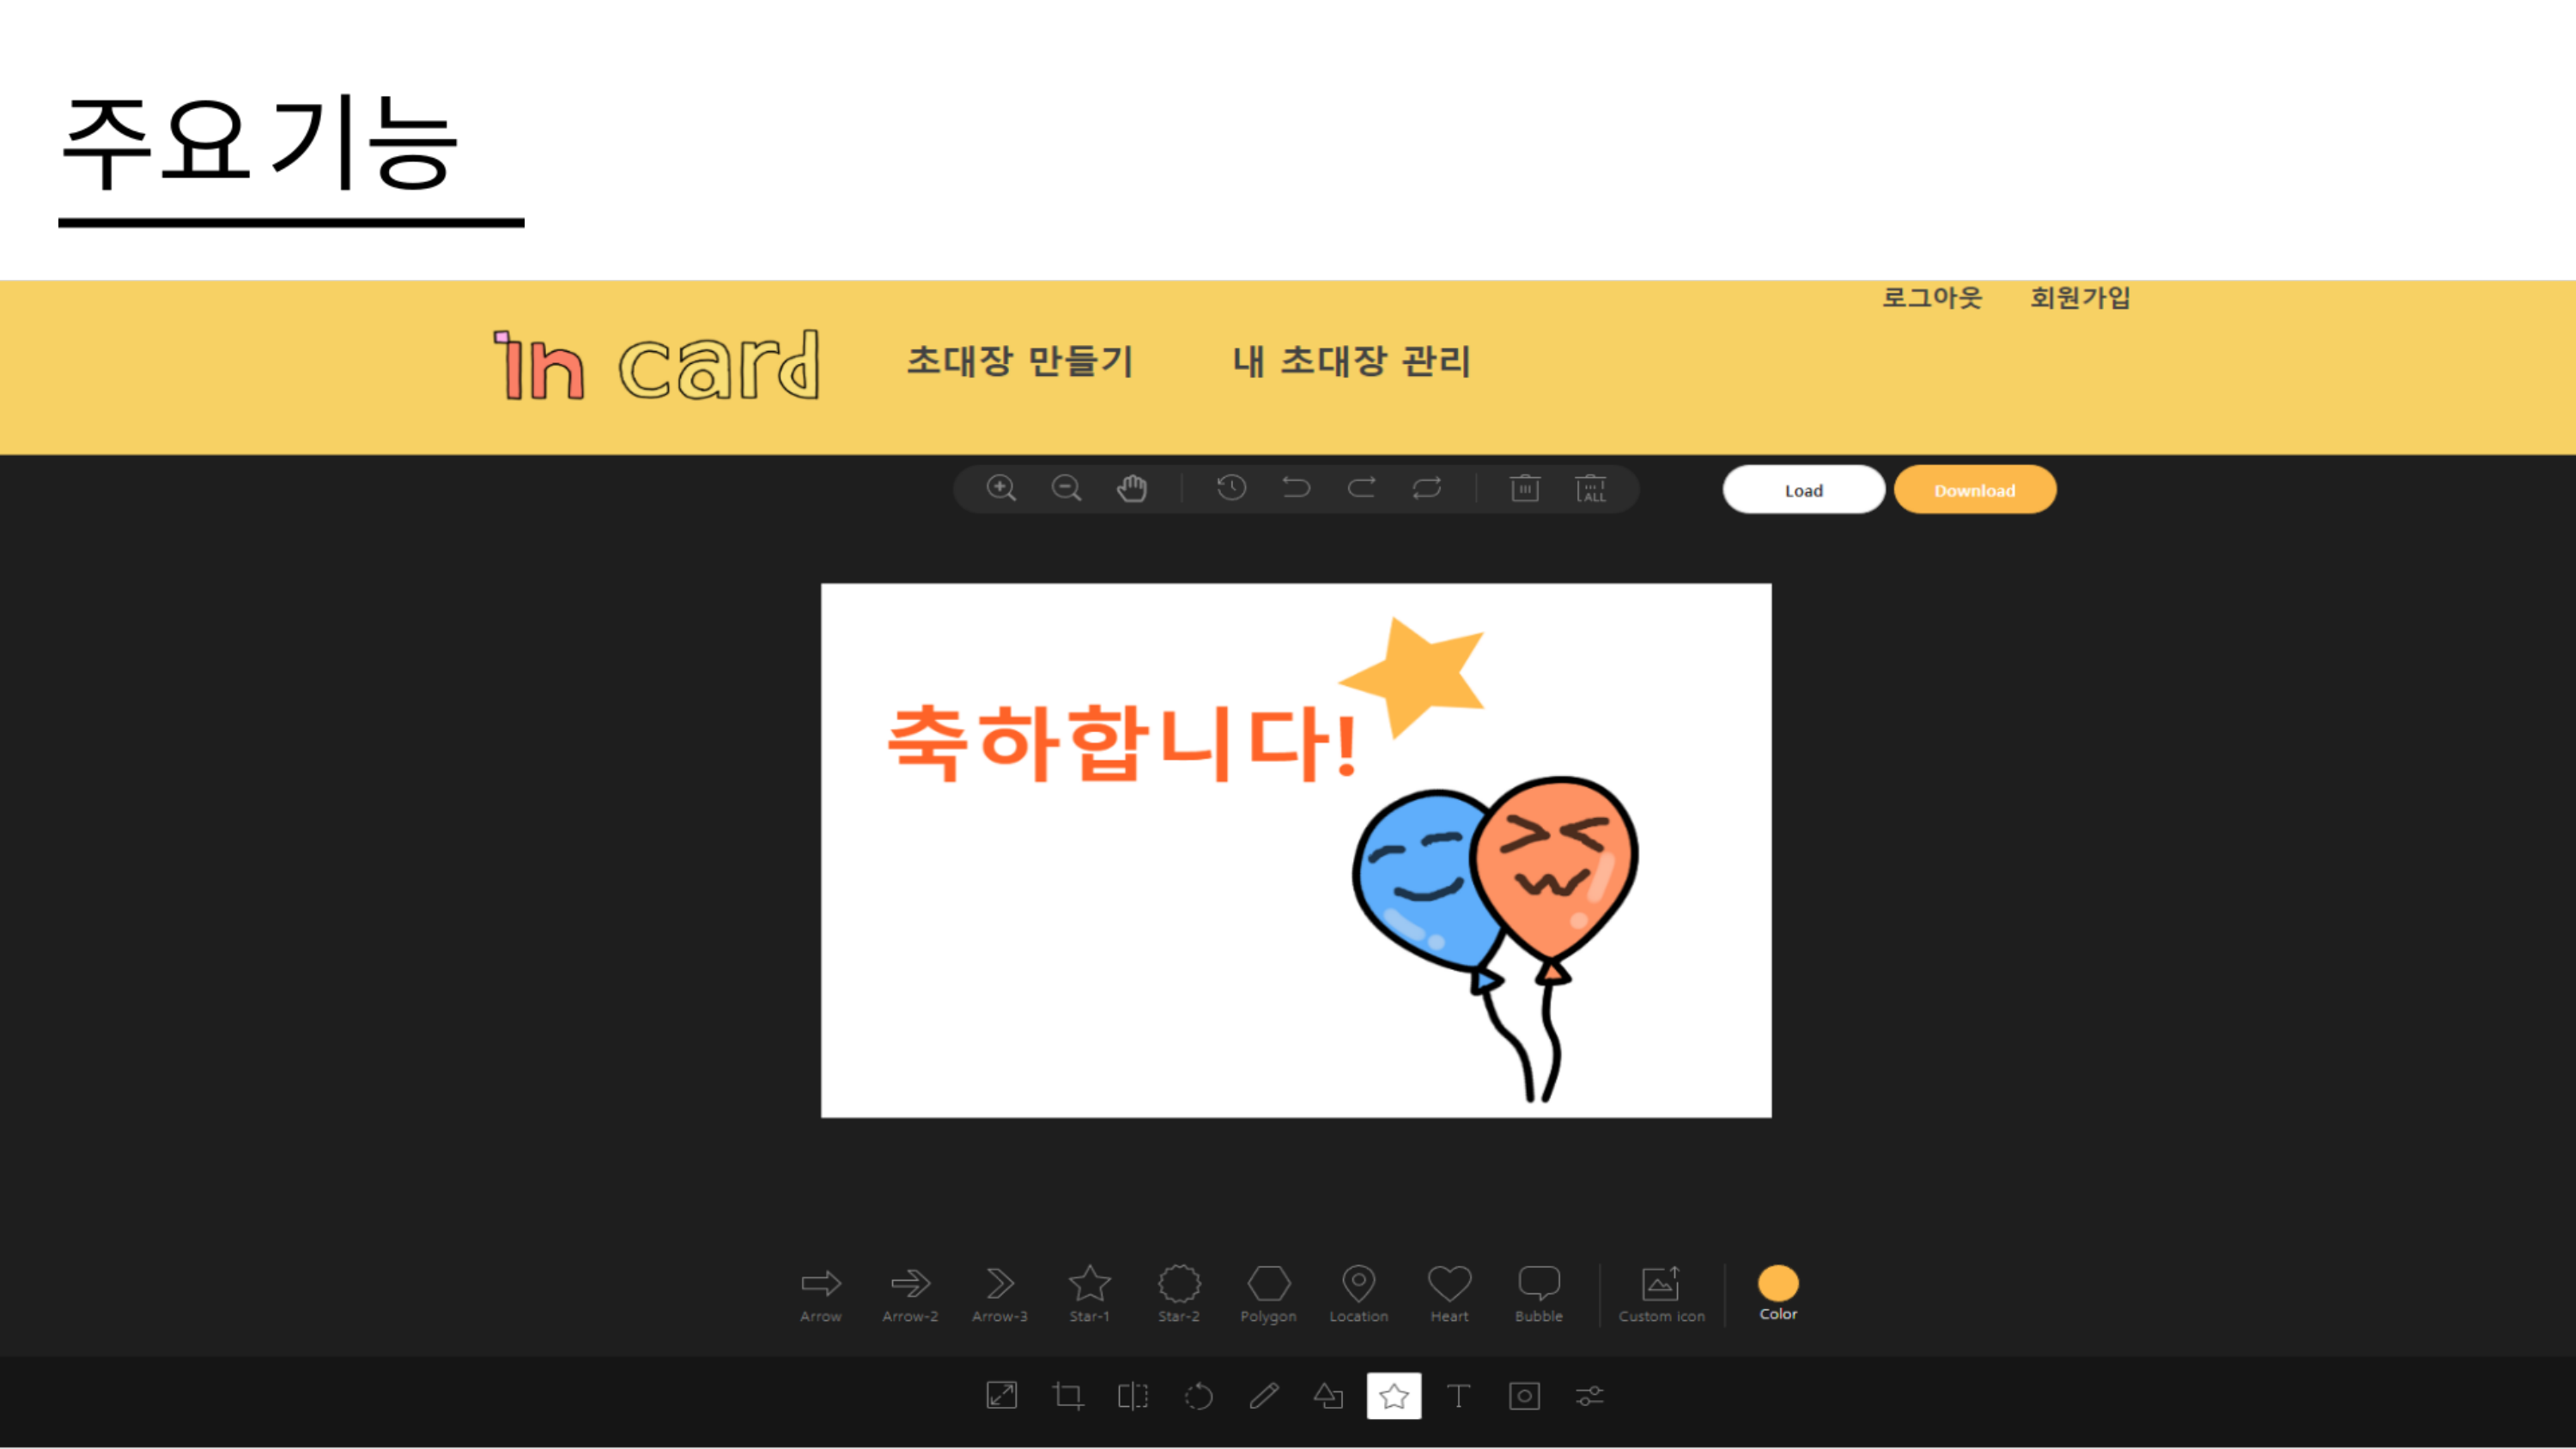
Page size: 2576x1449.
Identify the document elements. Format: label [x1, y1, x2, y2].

text_box [0, 280, 2576, 1449]
picture [42, 38, 507, 239]
text_box [58, 53, 978, 242]
